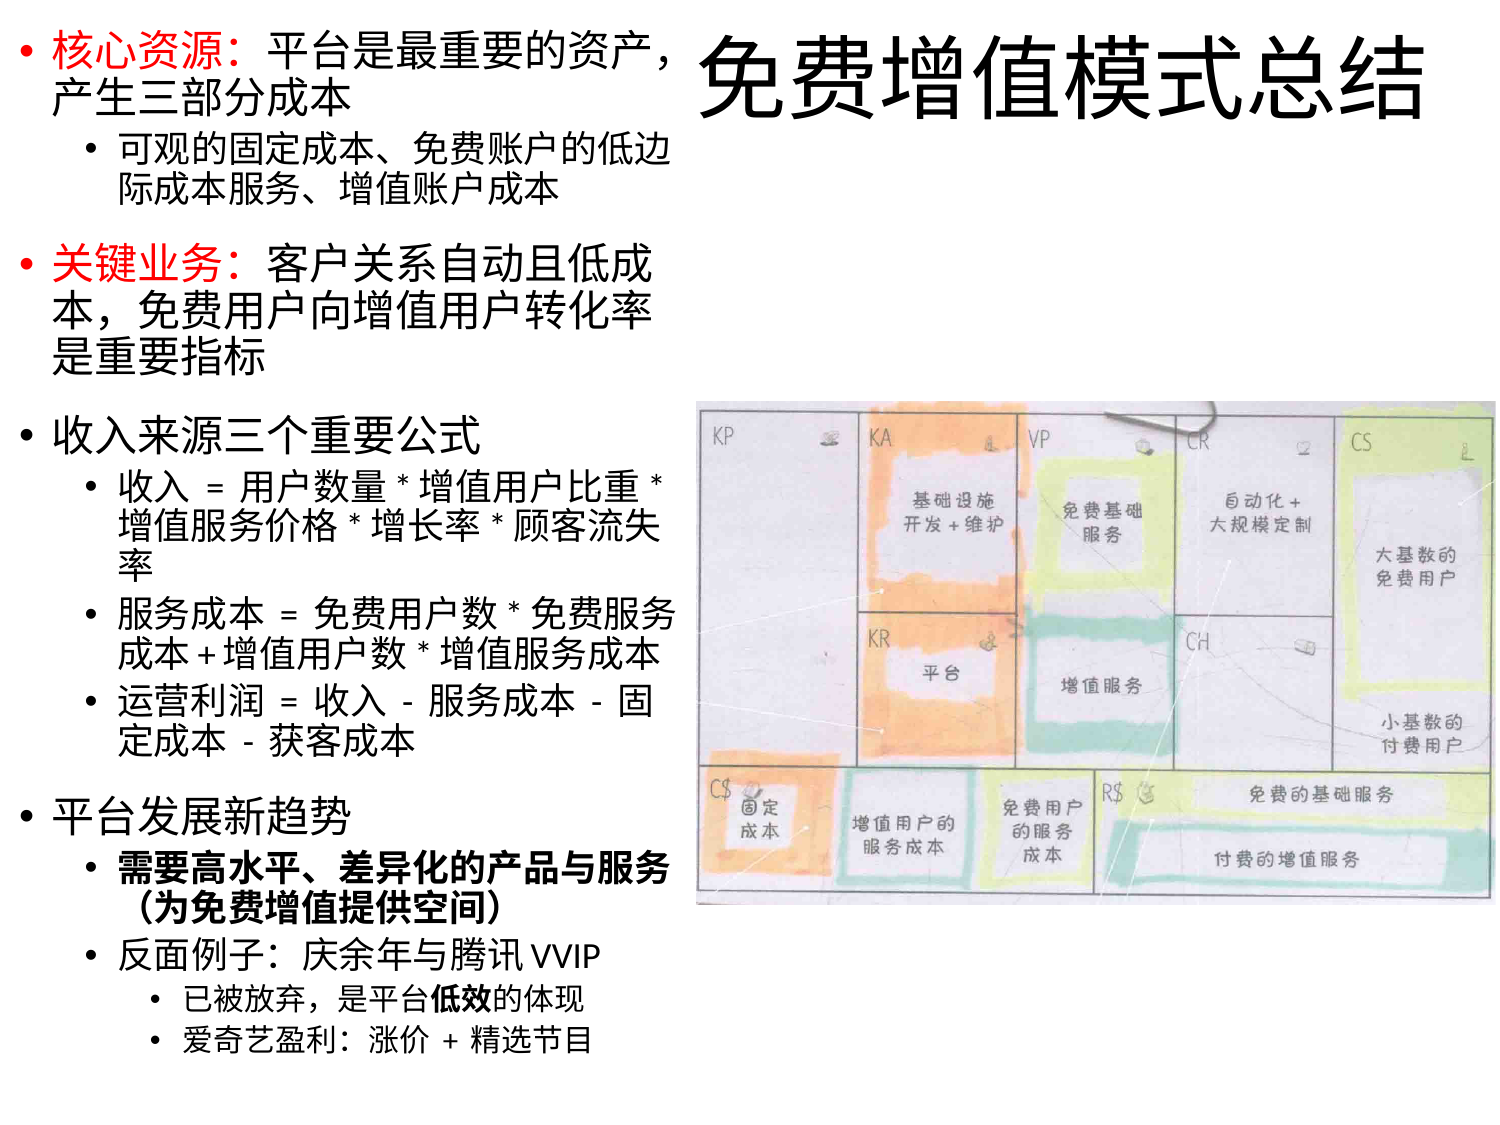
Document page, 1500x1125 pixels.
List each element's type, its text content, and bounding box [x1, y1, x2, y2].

title 免费增值模式总结 [697, 22, 1480, 144]
list 核心资源：平台是最重要的资产，产生三部分成本 可观的固定成本、免费账户的低边际成本服务、增值账户成本 关键业务：客户关系自动且低成本，免费用户向增值用户转化率是重要指标 收入来源三个重要公式 收入 = 用户数量*增值用户比重*增值服务价格*增长率*顾客流失率 服务成本 = 免费用户数*免费服务成本+增值用户数*增值服务成本 运营利润 = 收入 - 服务成本 - 固定成本 - 获客成本 平台发展新趋势 需要高水平、差异化的产品与服务（为免费增值提供空间） 反面例子：庆余年与腾讯VVIP 已被放弃，是平台低效的体现 爱奇艺盈利：涨价 + 精选节目 [4, 22, 697, 1103]
picture [696, 401, 1496, 905]
